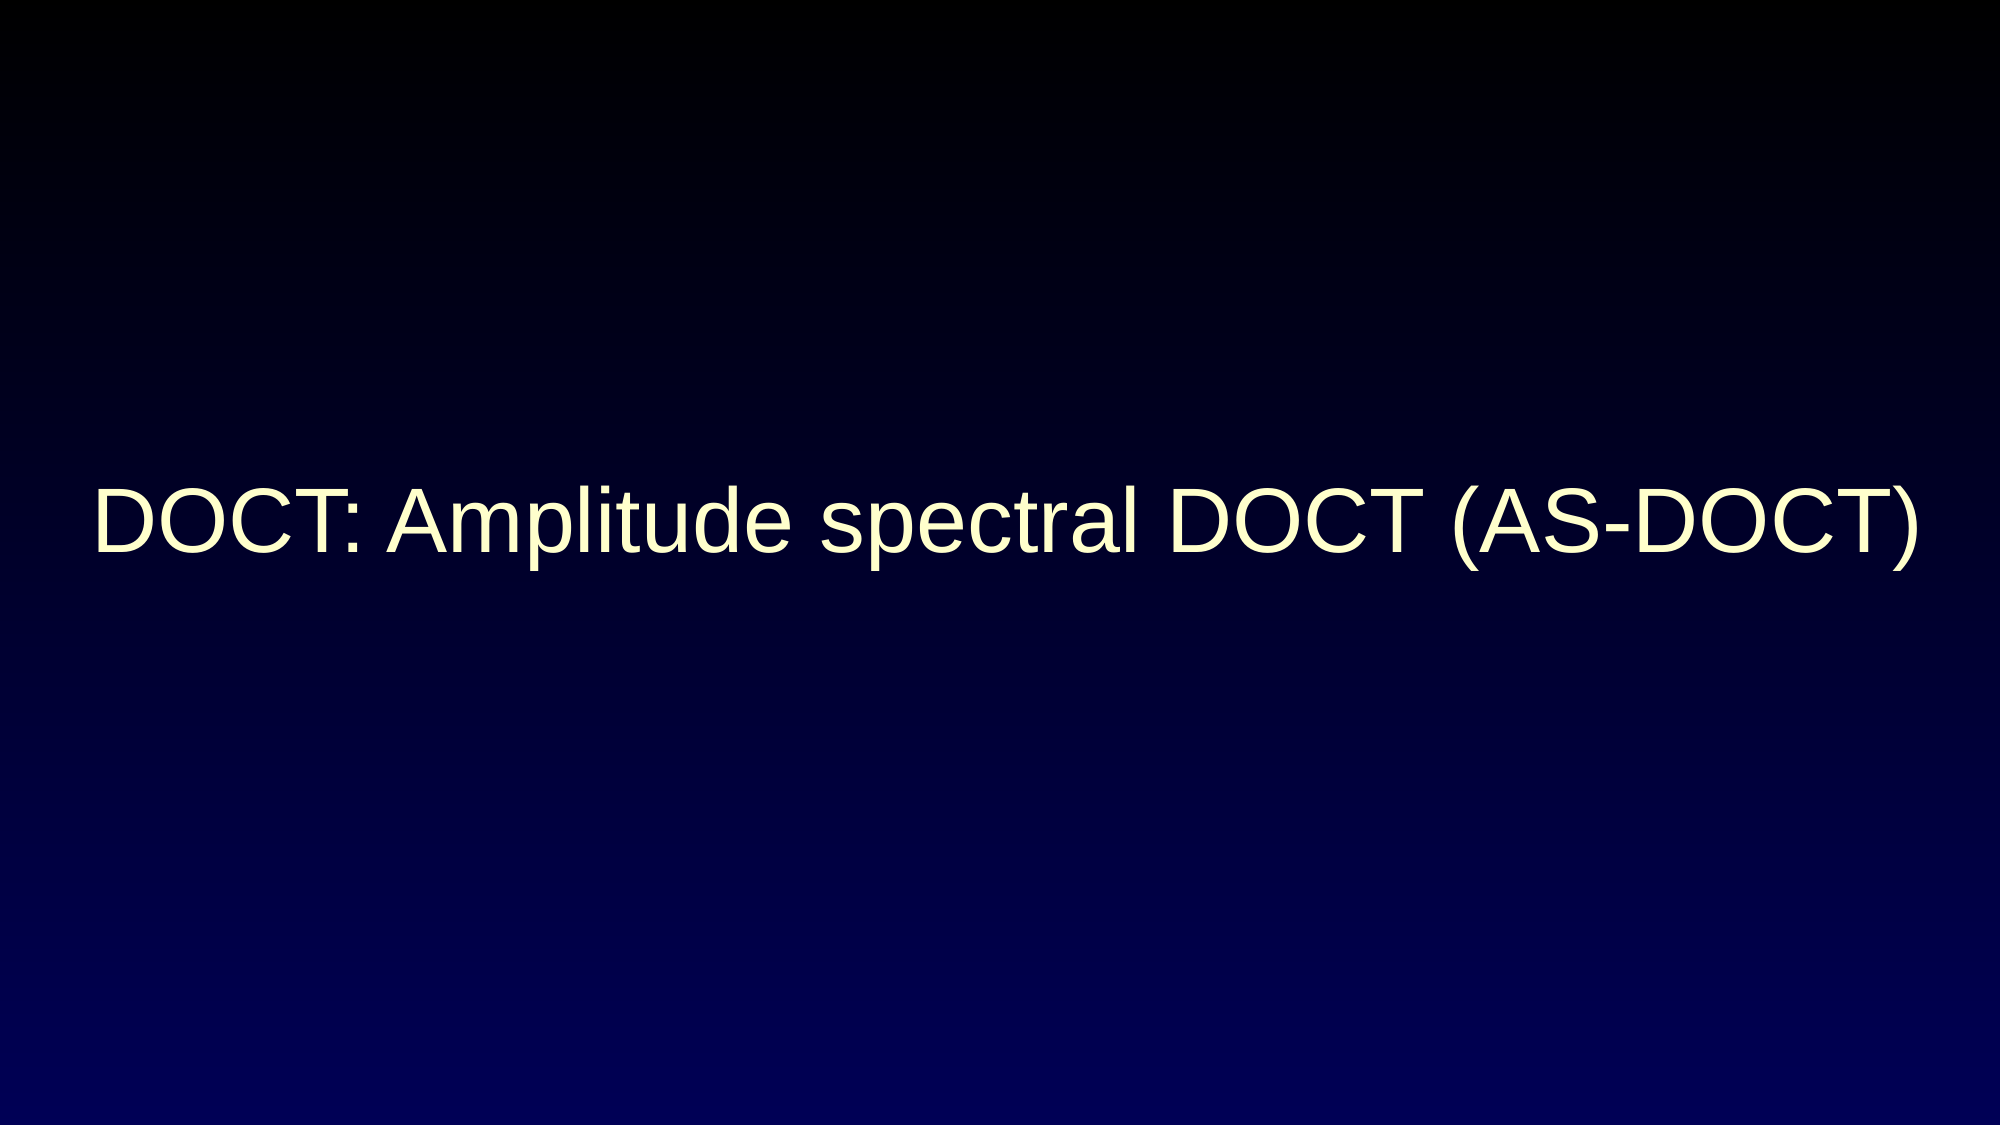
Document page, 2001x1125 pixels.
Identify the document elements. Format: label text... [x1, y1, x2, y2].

list DOCT: Amplitude spectral DOCT (AS-DOCT) [44, 462, 1956, 582]
